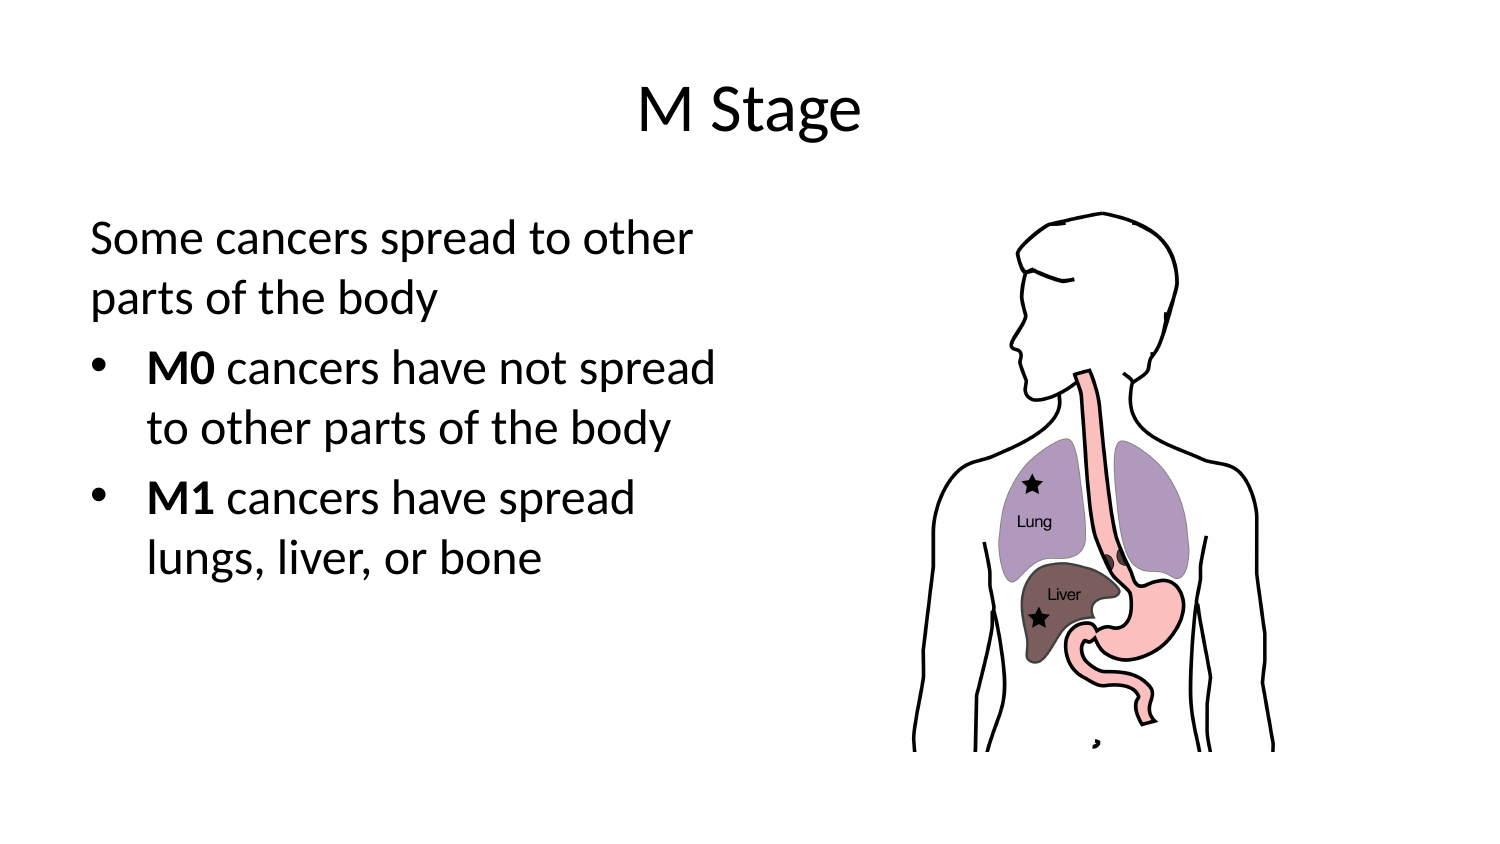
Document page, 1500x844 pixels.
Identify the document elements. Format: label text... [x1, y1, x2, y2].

picture [822, 195, 1365, 753]
list Some cancers spread to other parts of the body M0 cancers have not spread to other parts of the body M1 cancers have spread lungs, liver, or bone [75, 196, 738, 754]
title M Stage [75, 33, 1425, 175]
